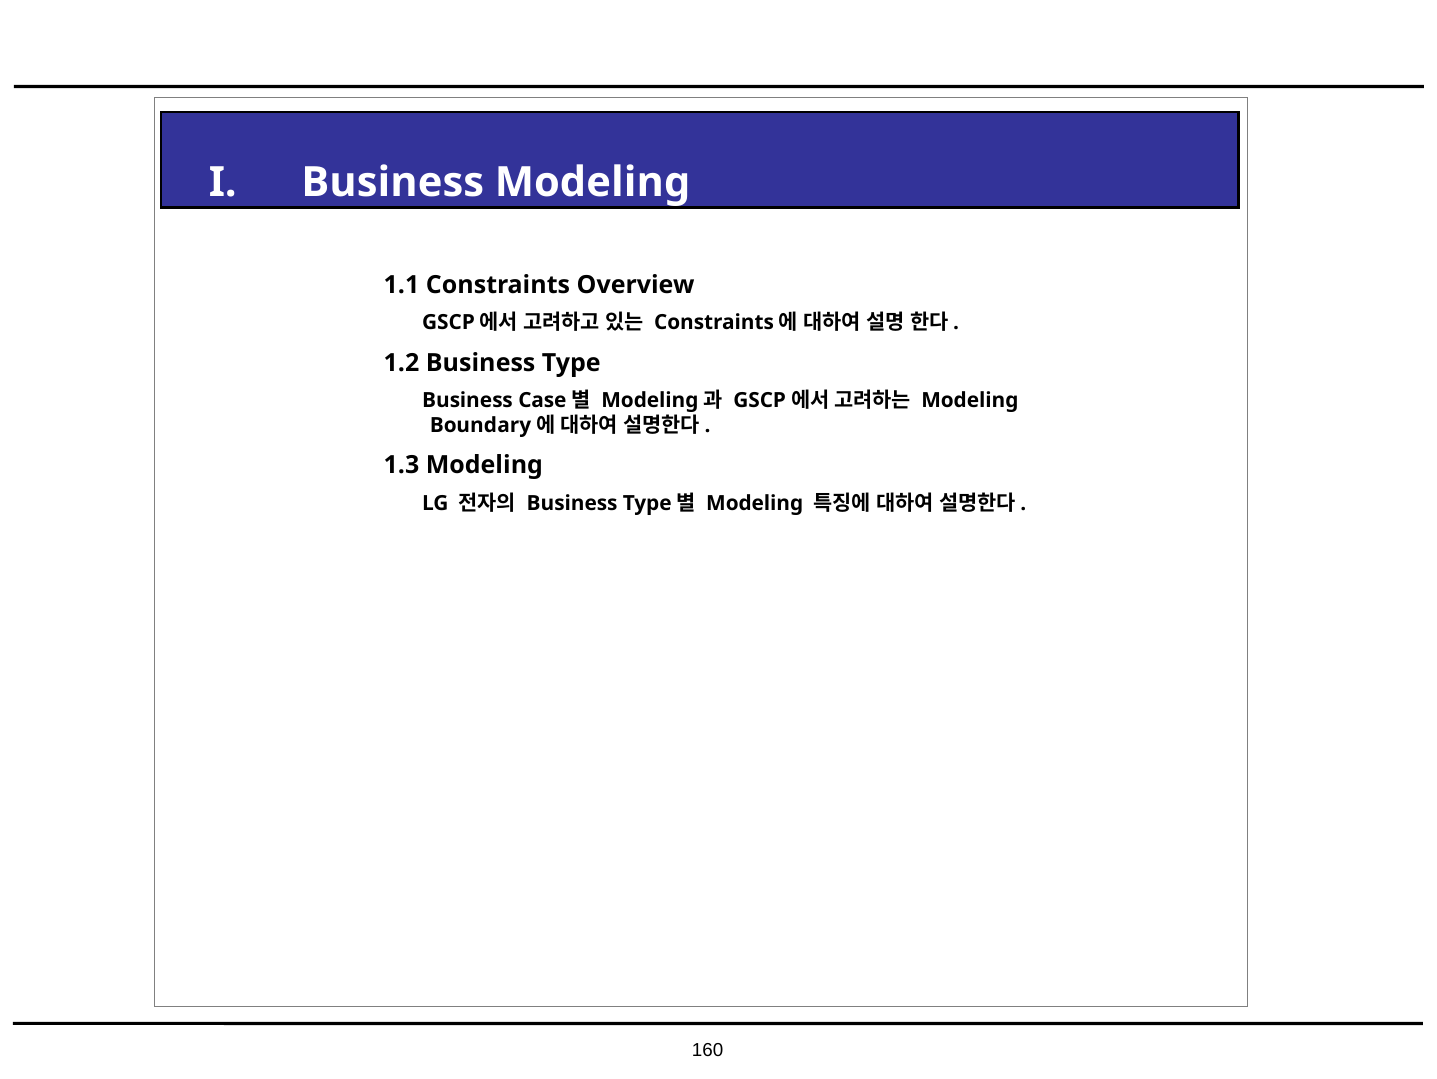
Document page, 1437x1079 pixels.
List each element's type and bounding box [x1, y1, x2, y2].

text_box [154, 97, 1248, 1007]
slide_number [560, 1030, 860, 1079]
